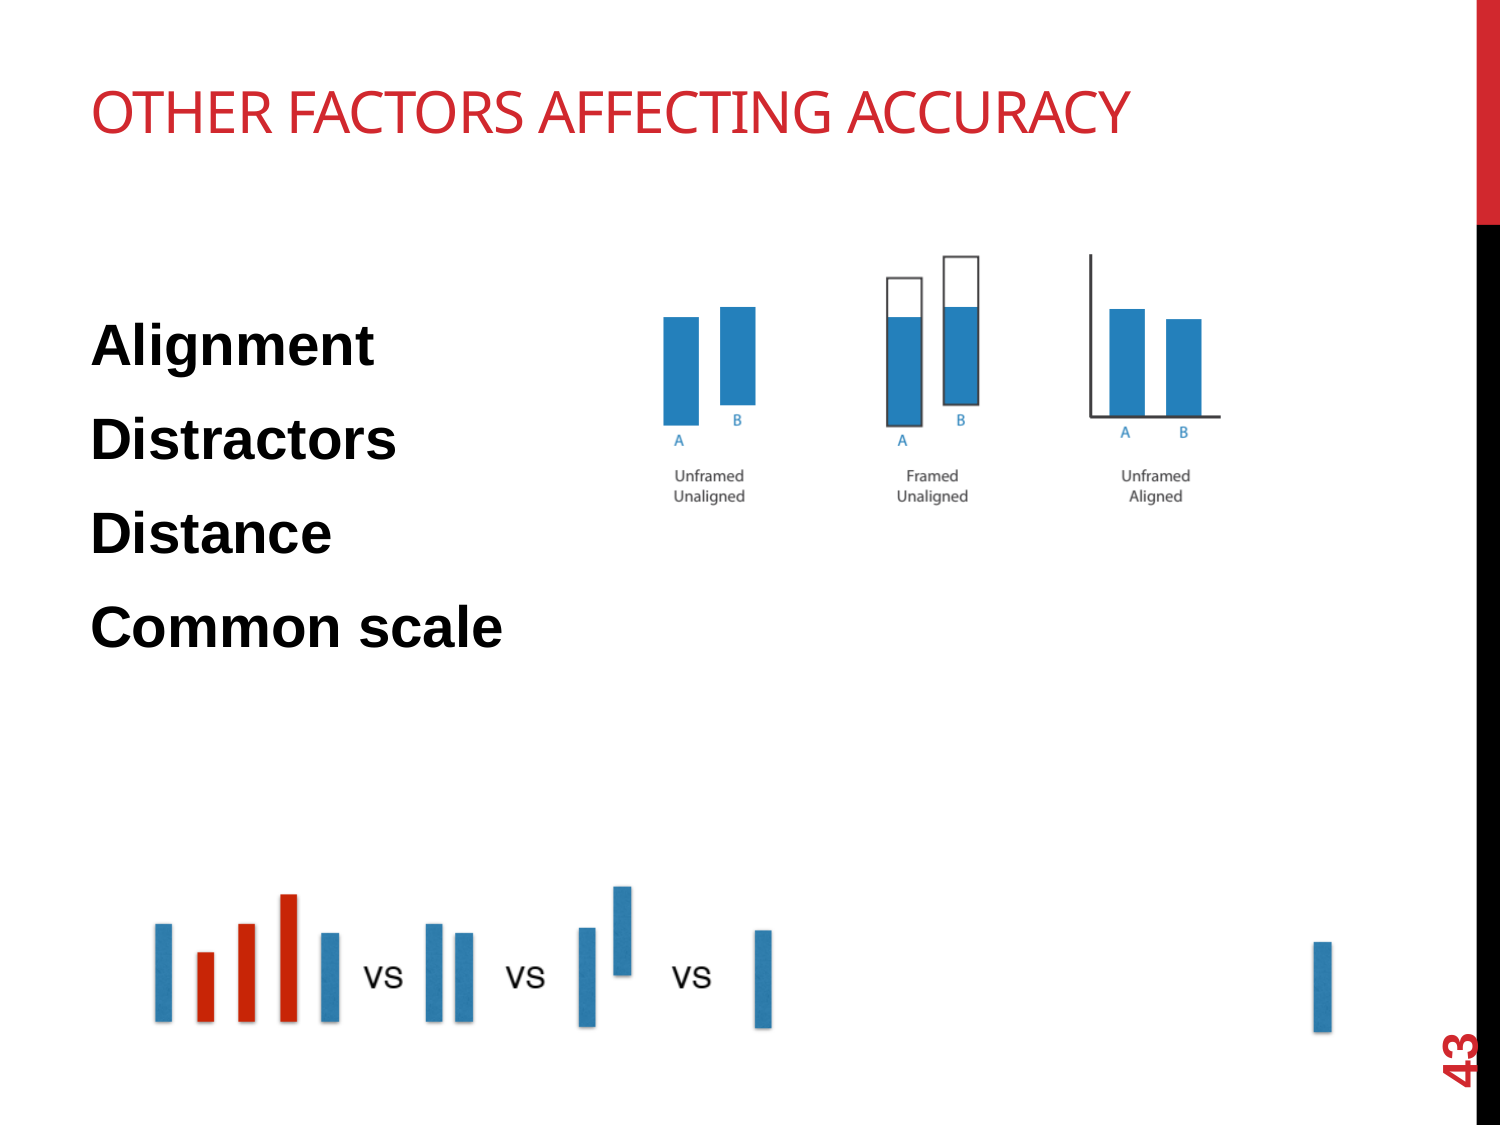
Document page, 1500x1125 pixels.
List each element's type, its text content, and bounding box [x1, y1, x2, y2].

picture [129, 861, 1371, 1058]
picture [621, 236, 1246, 529]
title Other factors affecting accuracy [75, 19, 1428, 153]
slide_number 43 [1427, 887, 1488, 1104]
list Alignment Distractors Distance Common scale [75, 205, 1428, 1011]
